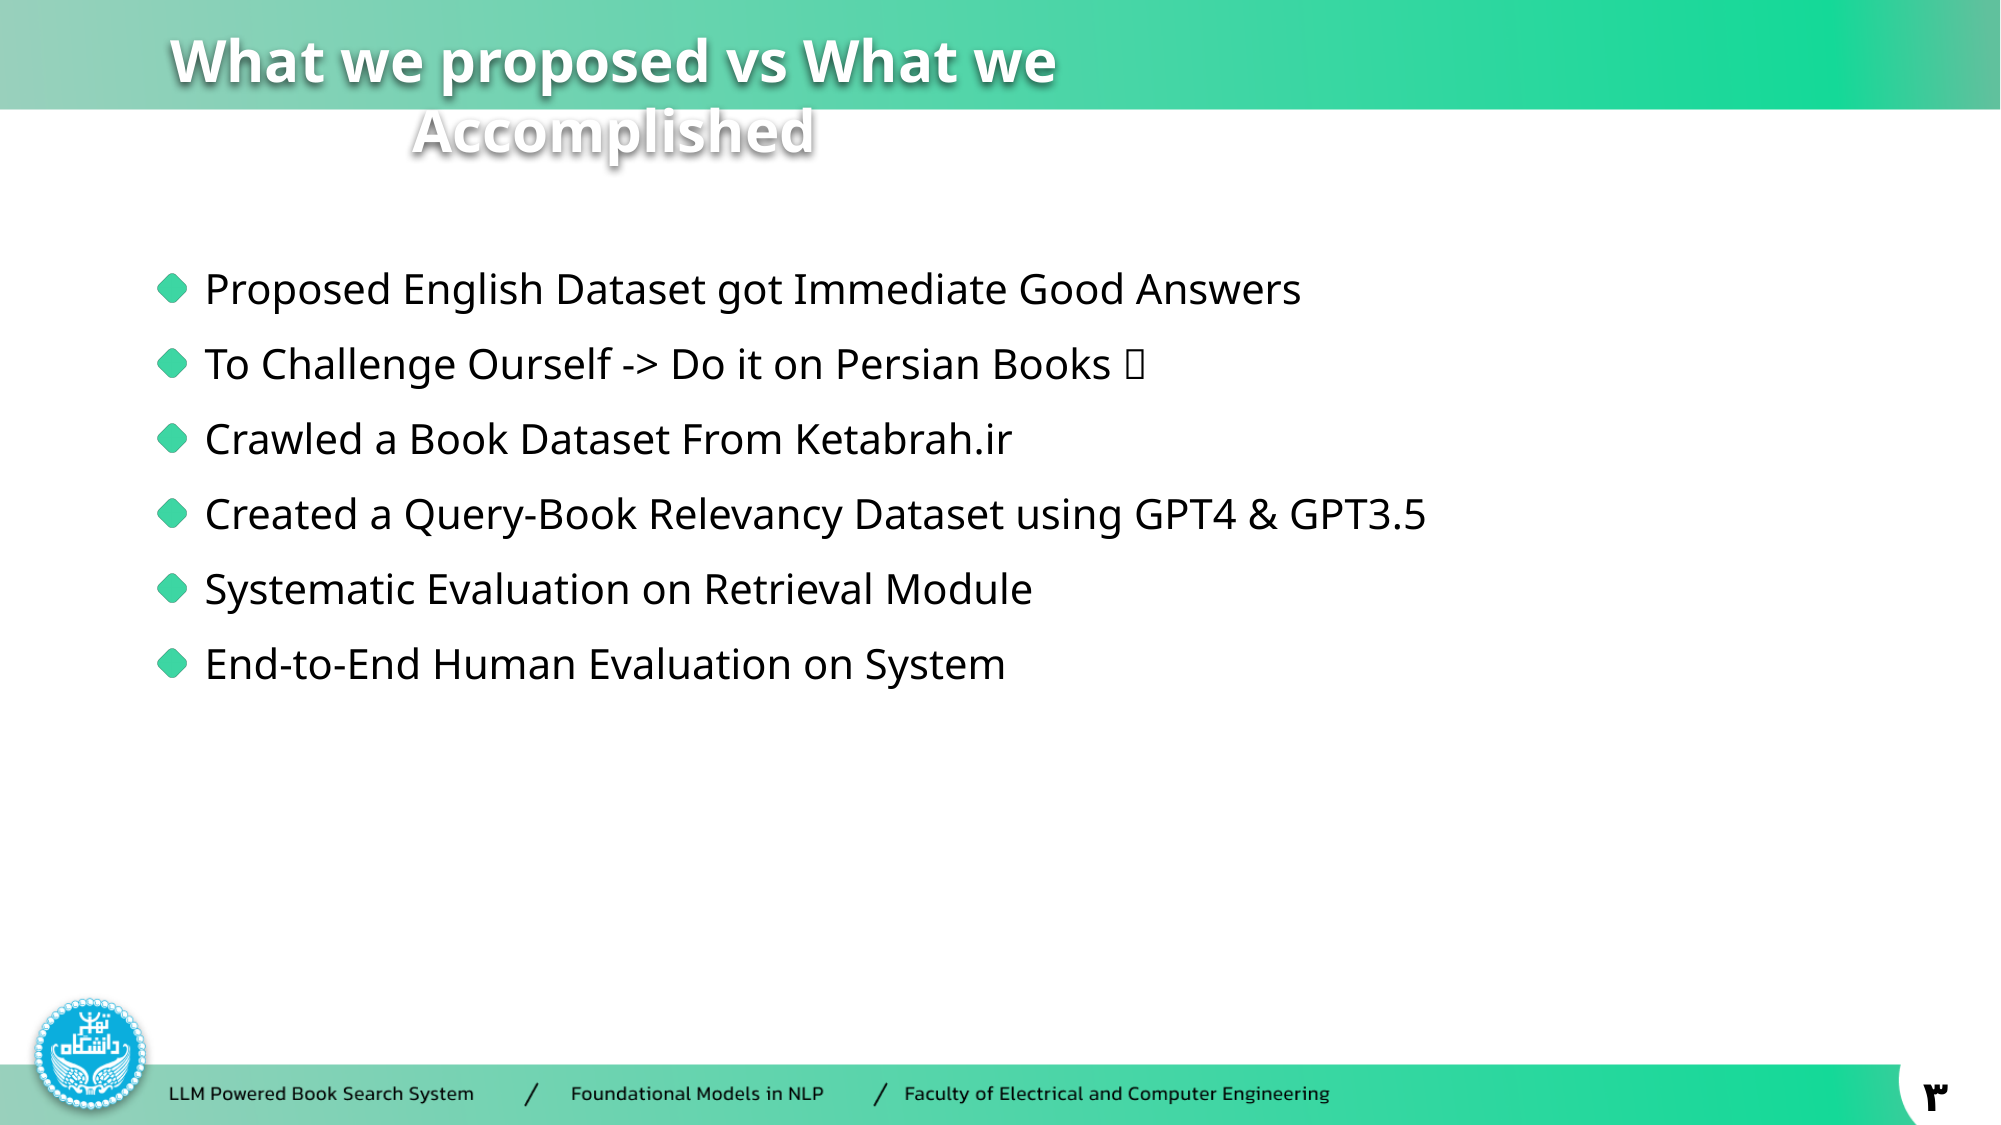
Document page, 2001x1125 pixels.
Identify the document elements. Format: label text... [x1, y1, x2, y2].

text_box Proposed English Dataset got Immediate Good Answers To Challenge Ourself -> Do it on Persian Books  Crawled a Book Dataset From Ketabrah.ir Created a Query-Book Relevancy Dataset using GPT4 & GPT3.5 Systematic Evaluation on Retrieval Module End-to-End Human Evaluation on System [142, 230, 1893, 846]
text_box ۳ [1907, 1065, 2000, 1125]
text_box What we proposed vs What we Accomplished [0, 16, 1248, 172]
picture [0, 0, 2001, 1125]
